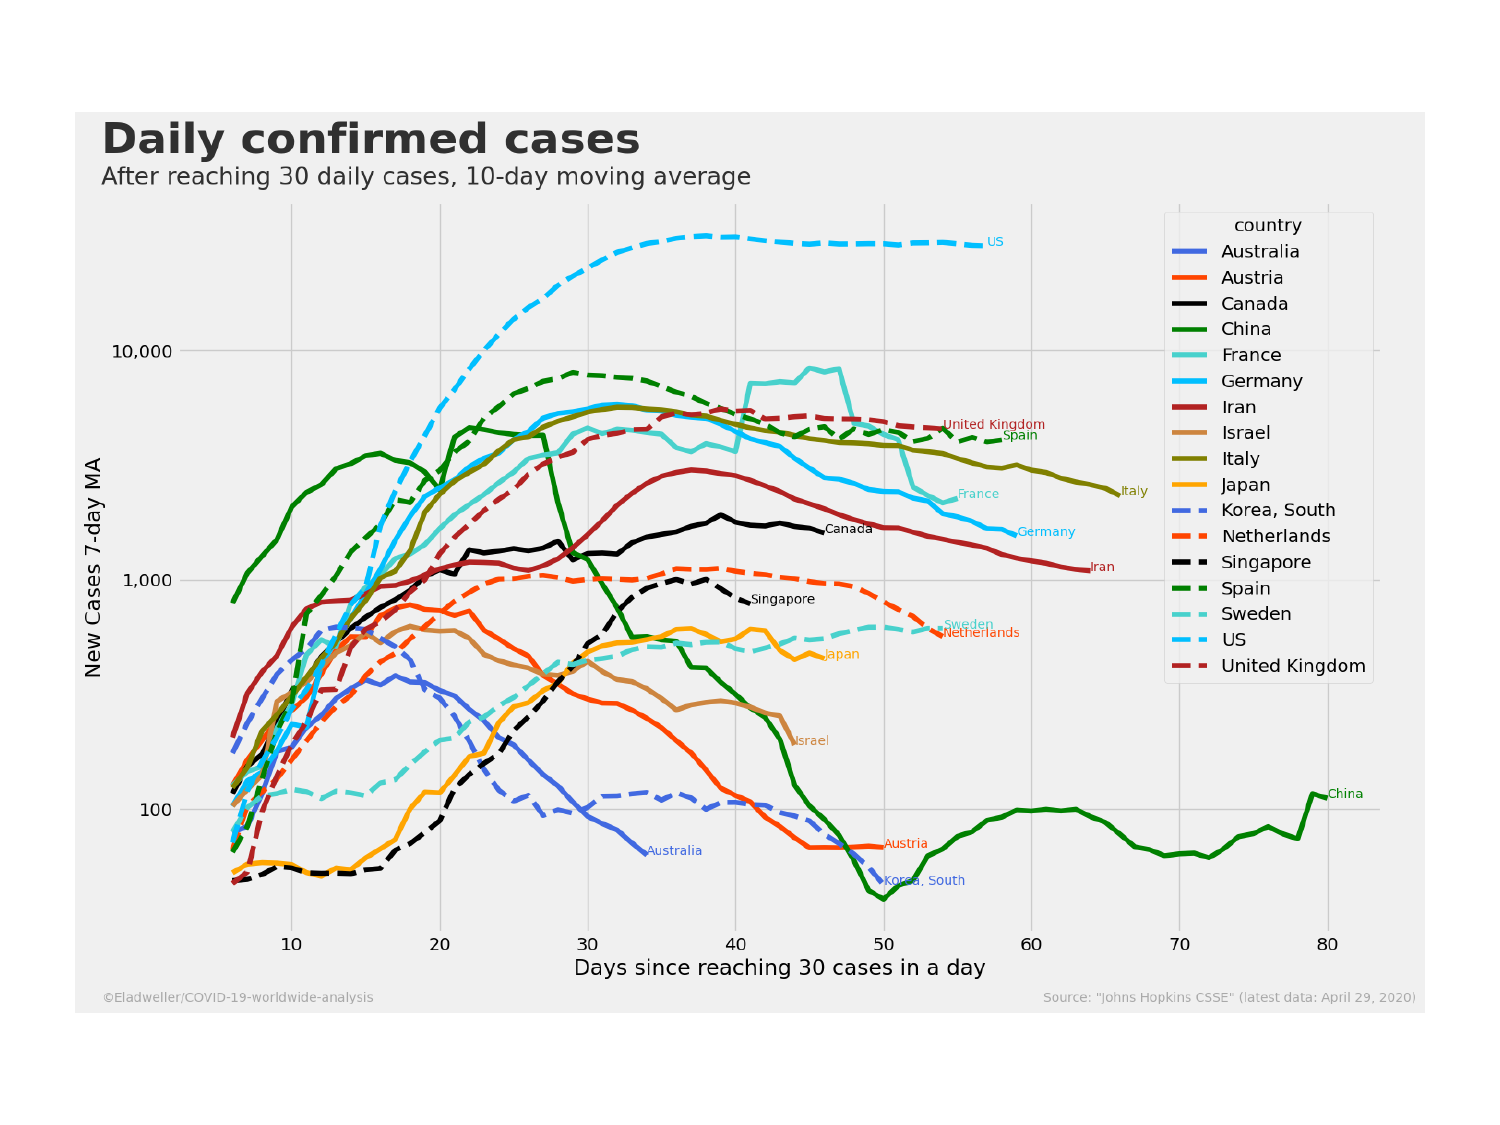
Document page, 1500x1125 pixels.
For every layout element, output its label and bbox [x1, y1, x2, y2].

picture [74, 112, 1426, 1013]
